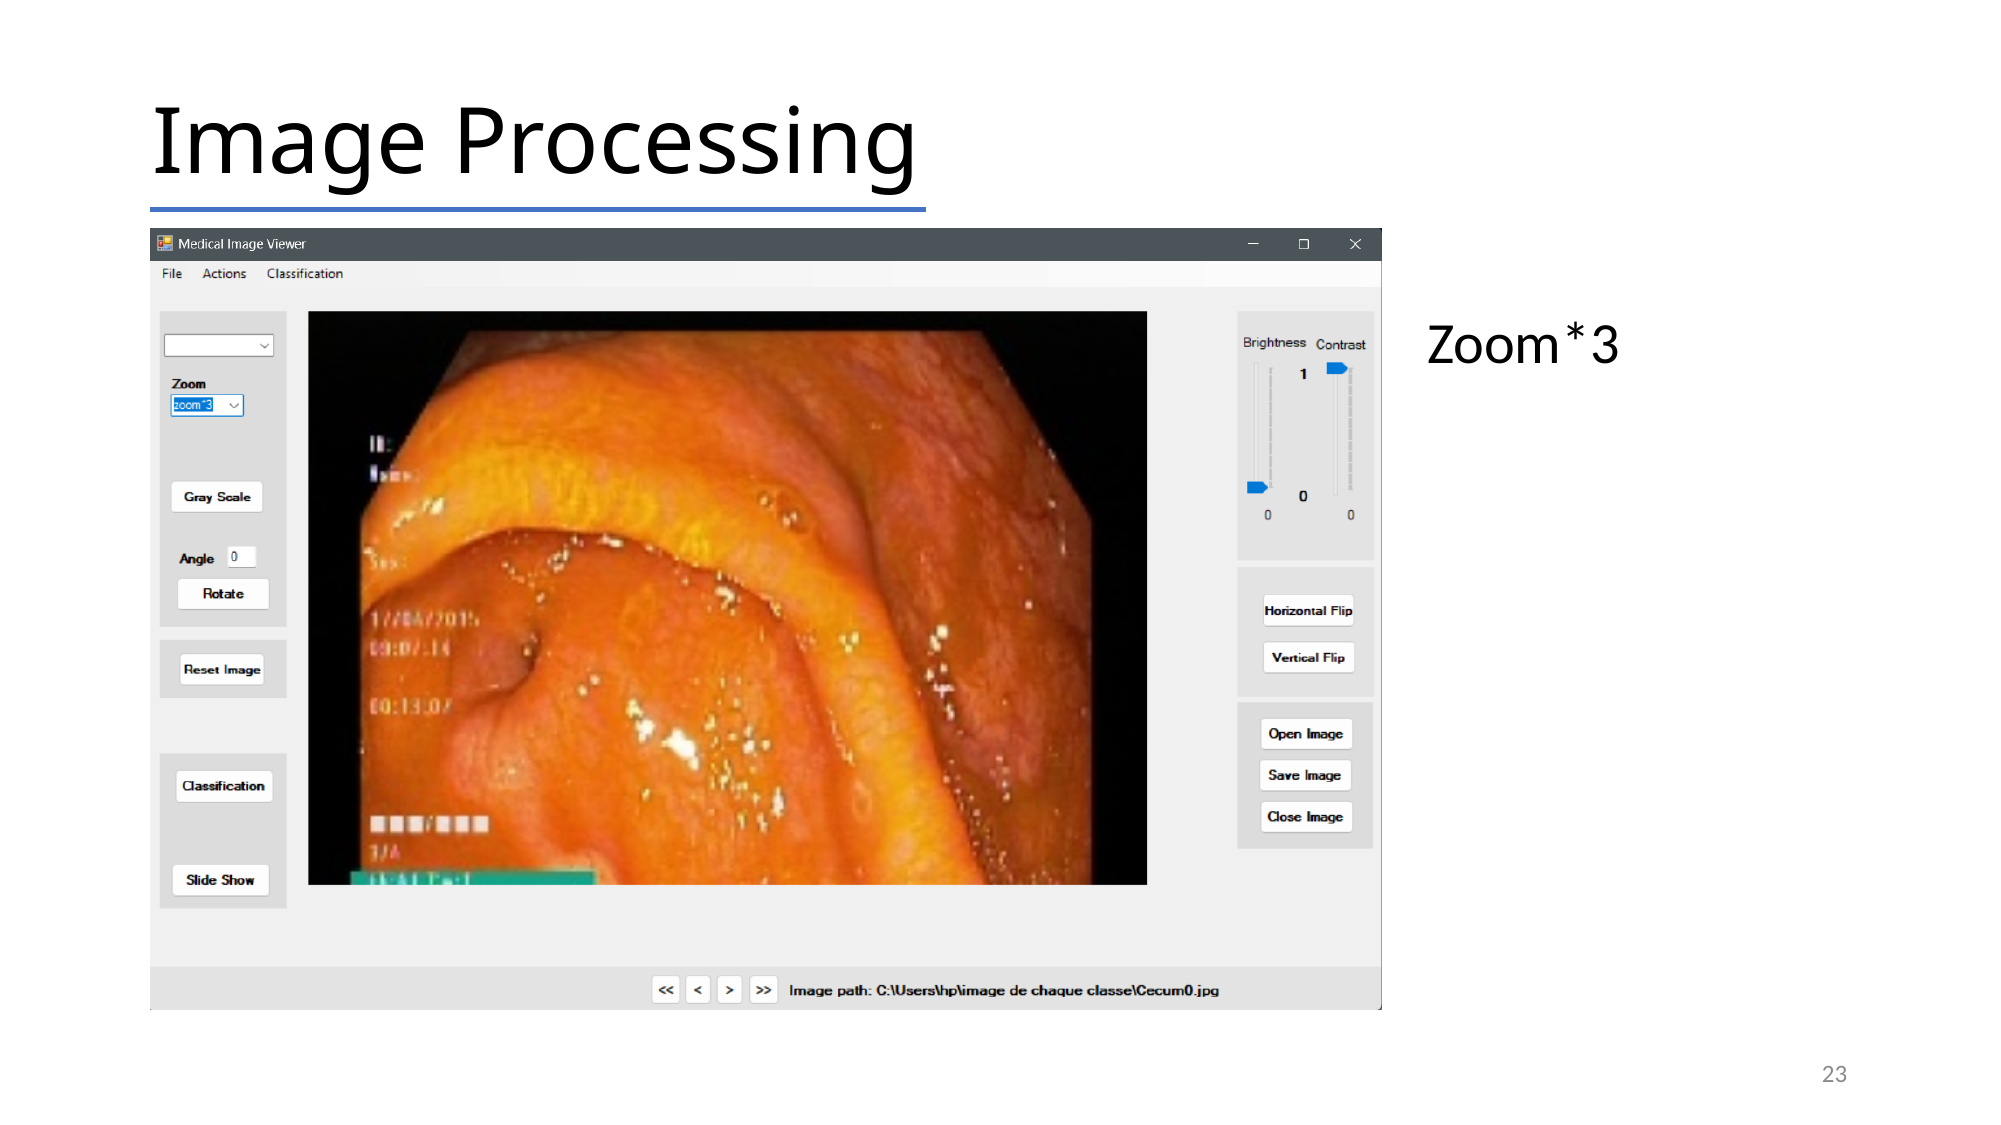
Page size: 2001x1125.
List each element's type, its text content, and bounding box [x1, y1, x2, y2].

text_box Zoom*3 [1412, 298, 1707, 383]
title Image Processing [137, 59, 1863, 229]
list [149, 228, 1382, 1010]
slide_number 23 [1412, 1042, 1863, 1103]
